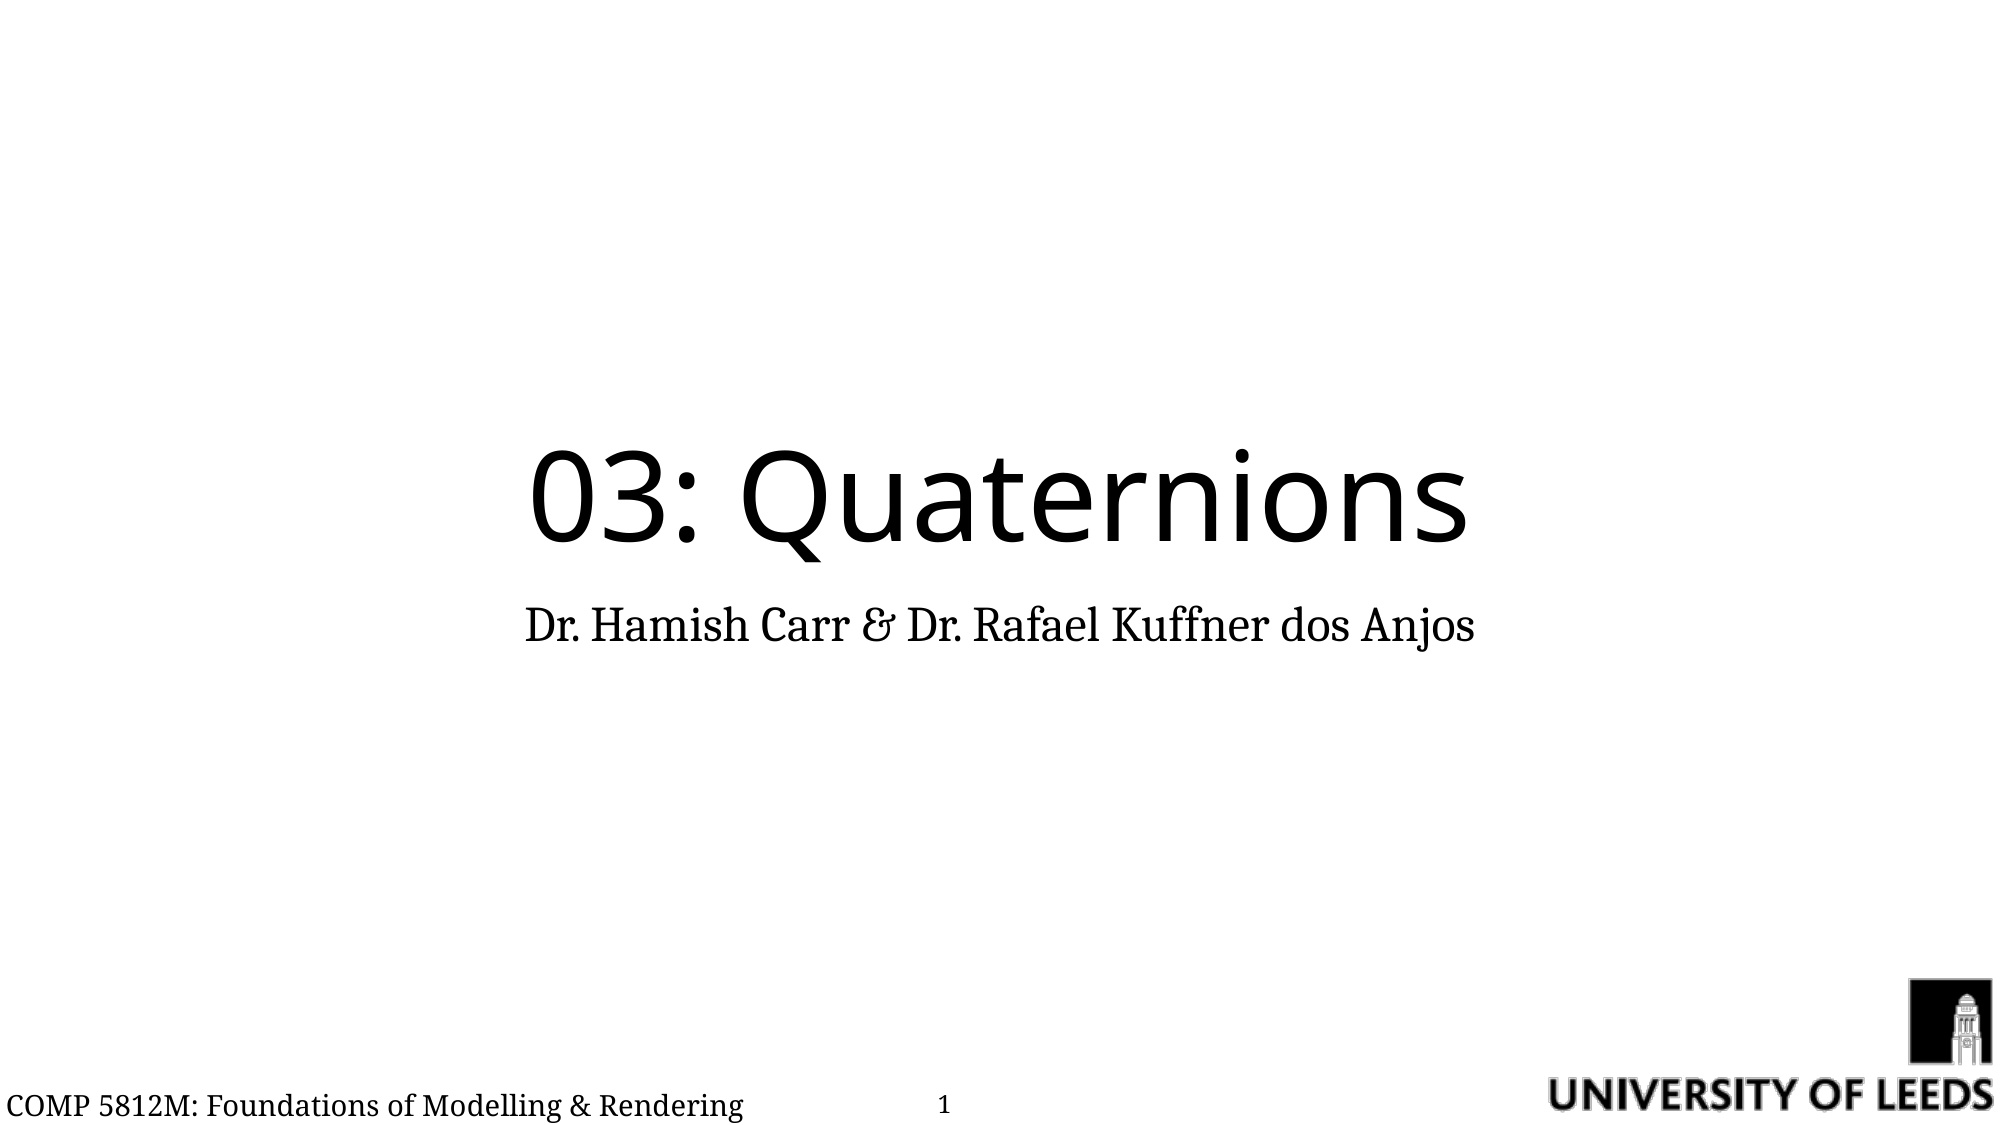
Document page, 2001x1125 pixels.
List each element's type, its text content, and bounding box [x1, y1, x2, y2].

subtitle Dr. Hamish Carr & Dr. Rafael Kuffner dos Anjos [249, 590, 1750, 863]
picture [1543, 930, 2000, 1125]
title 03: Quaternions [249, 184, 1750, 576]
